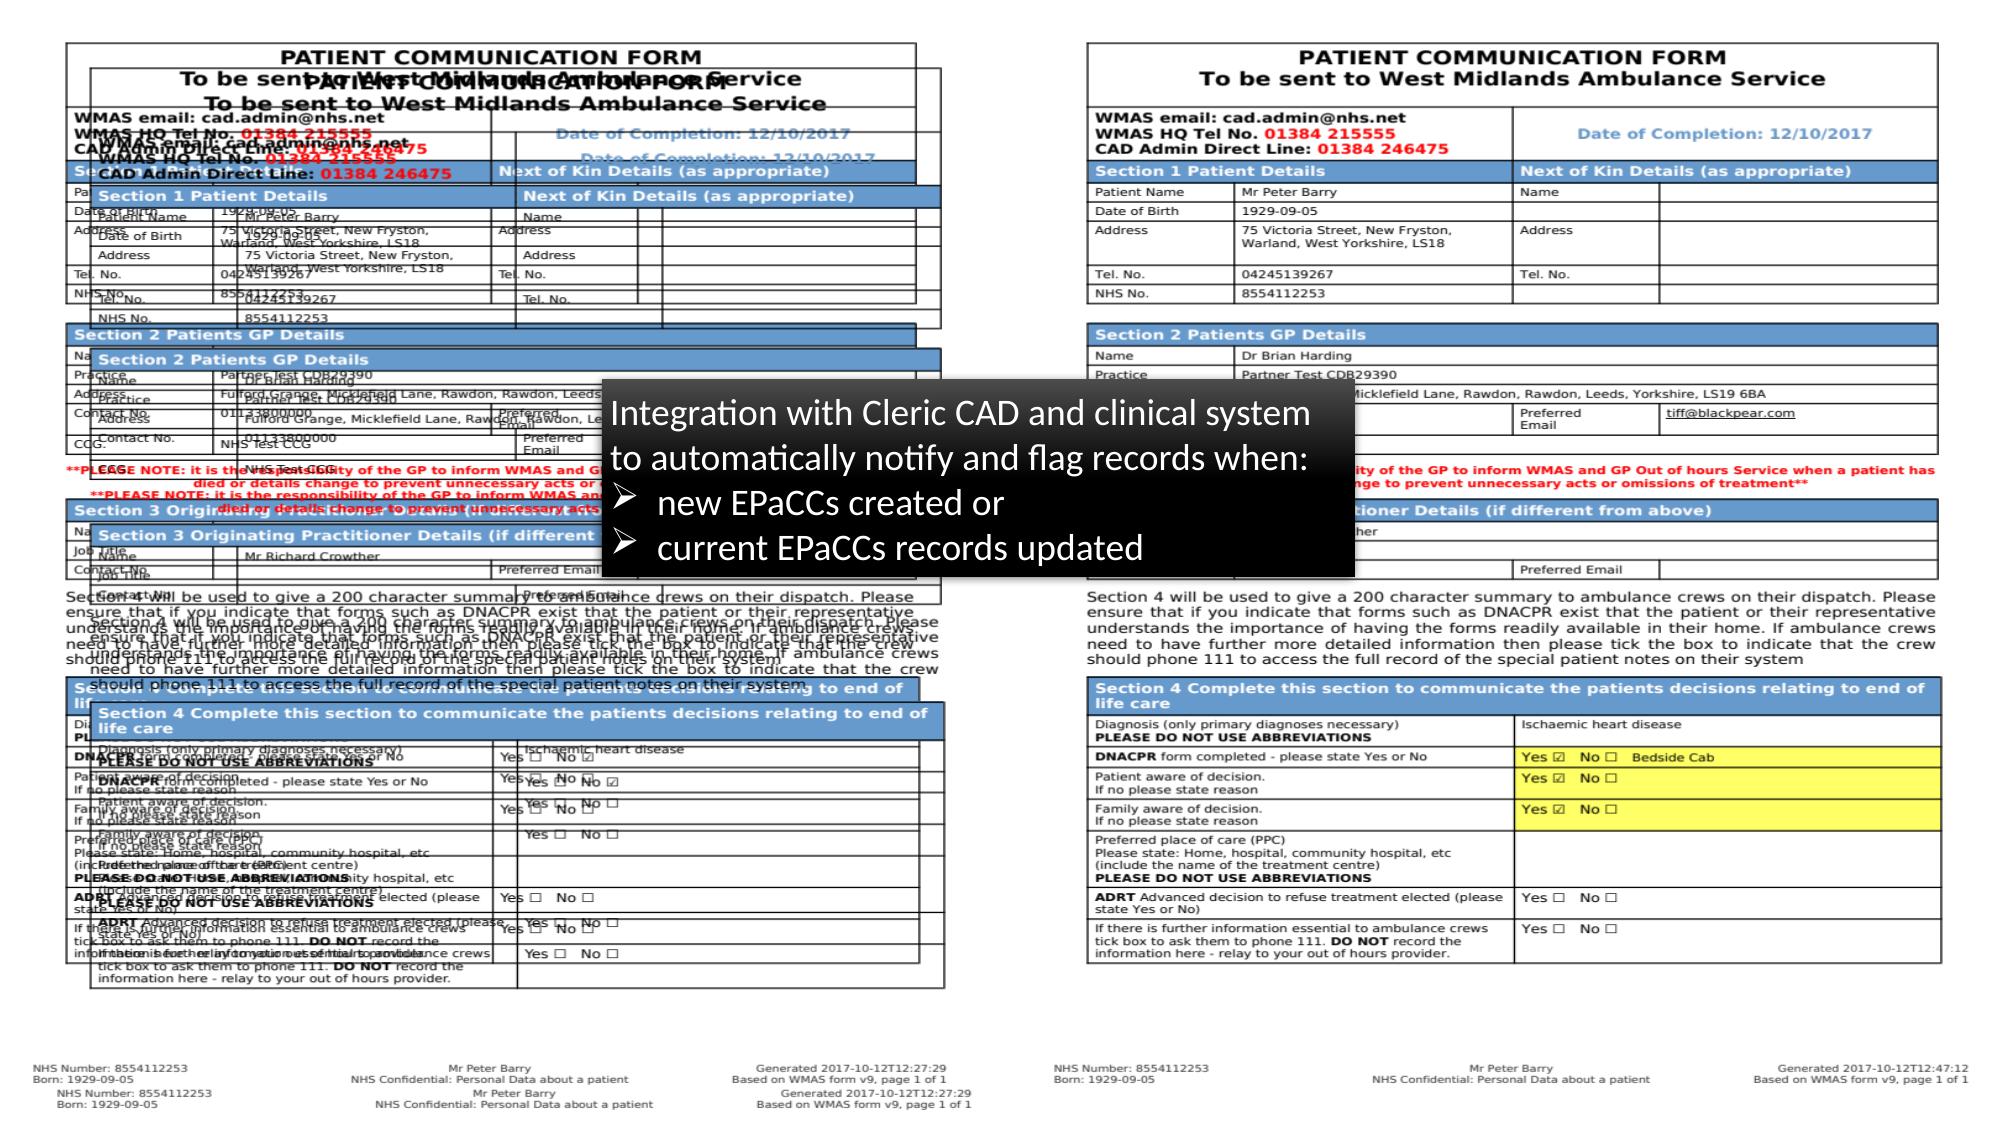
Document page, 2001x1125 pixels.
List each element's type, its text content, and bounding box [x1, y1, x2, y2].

text_box Integration with Cleric CAD and clinical system to automatically notify and flag records when: new EPaCCs created or current EPaCCs records updated [1004, 379, 1021, 577]
picture [1021, 0, 2000, 1115]
picture [0, 0, 1004, 1125]
